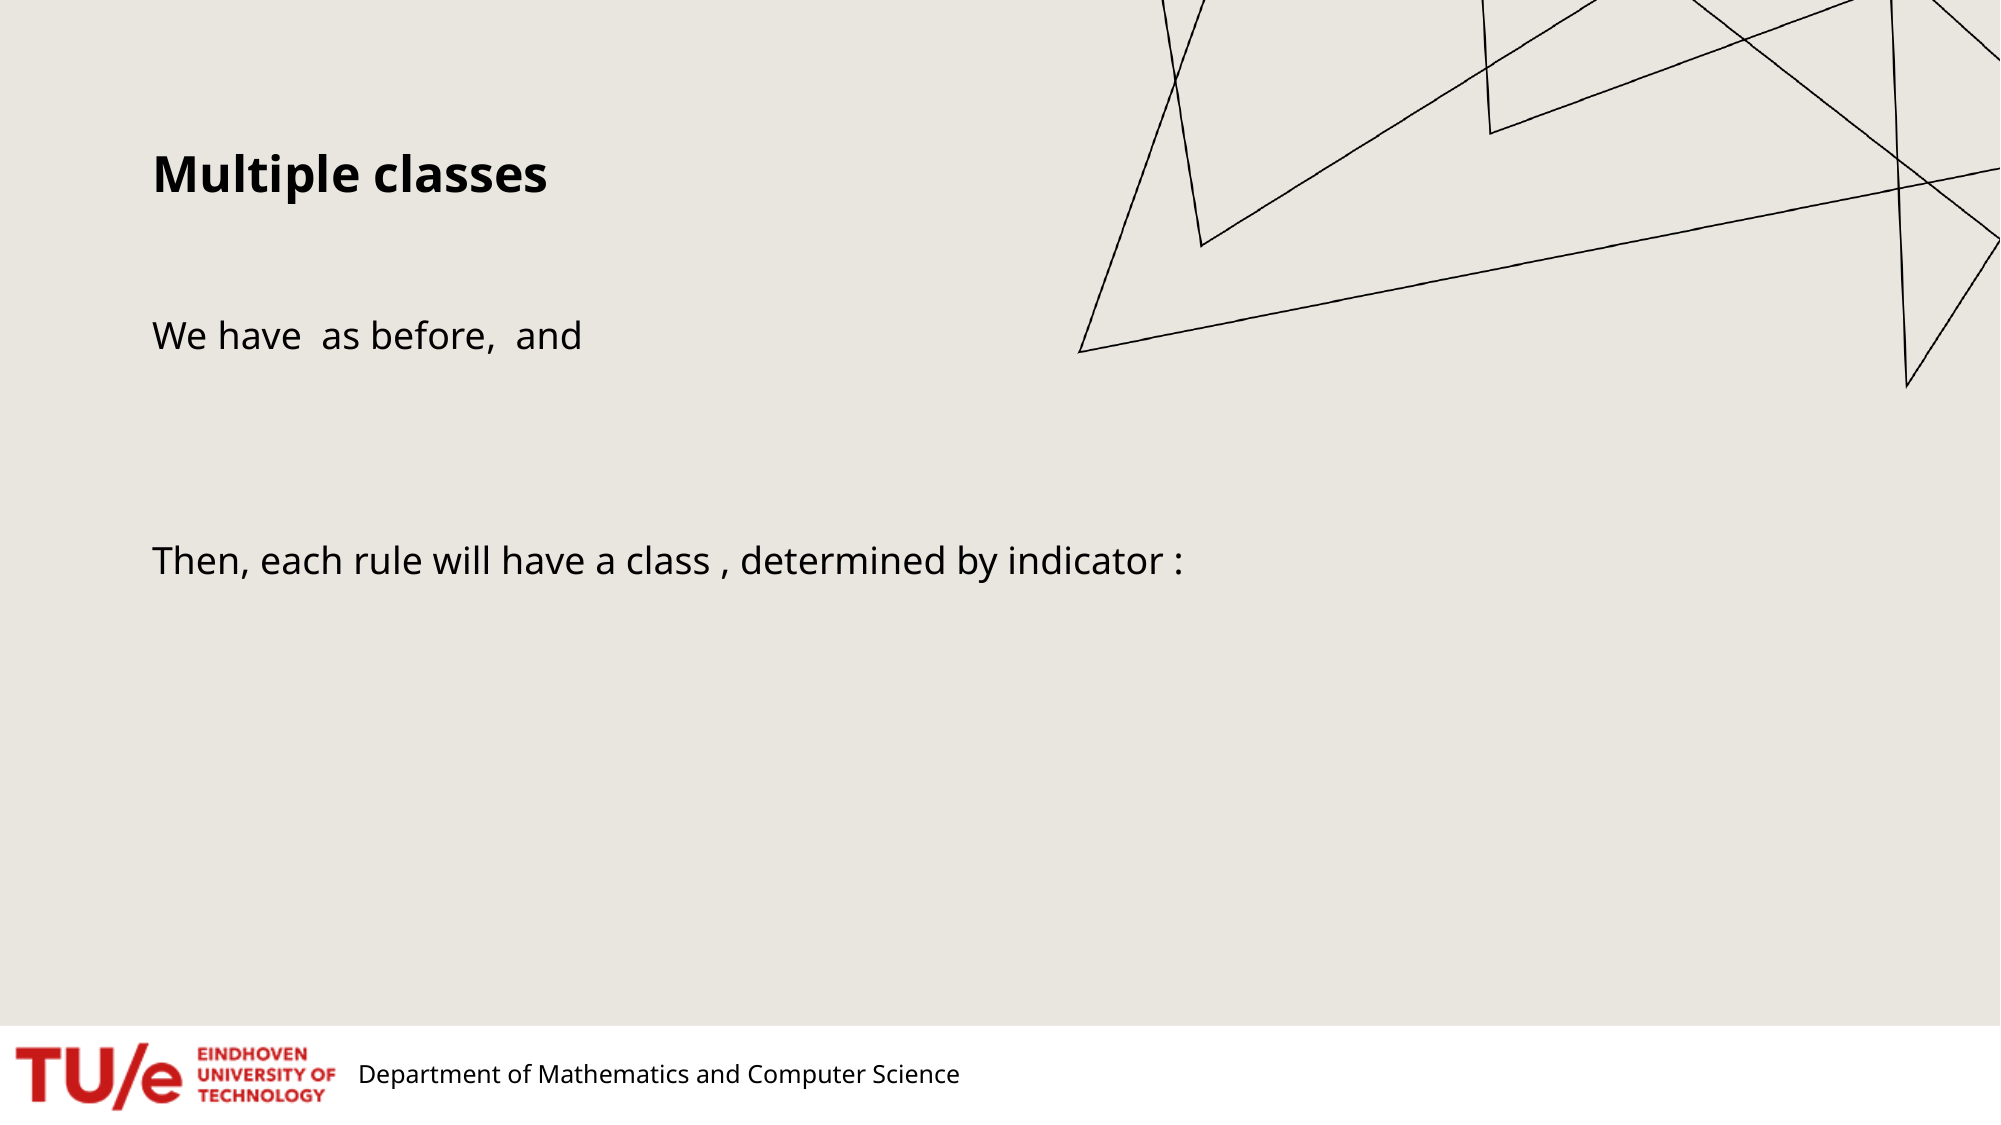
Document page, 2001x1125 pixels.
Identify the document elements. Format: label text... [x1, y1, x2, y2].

picture [1034, 0, 2000, 389]
text_box Multiple classes [137, 135, 1055, 210]
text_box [0, 1025, 2000, 1125]
